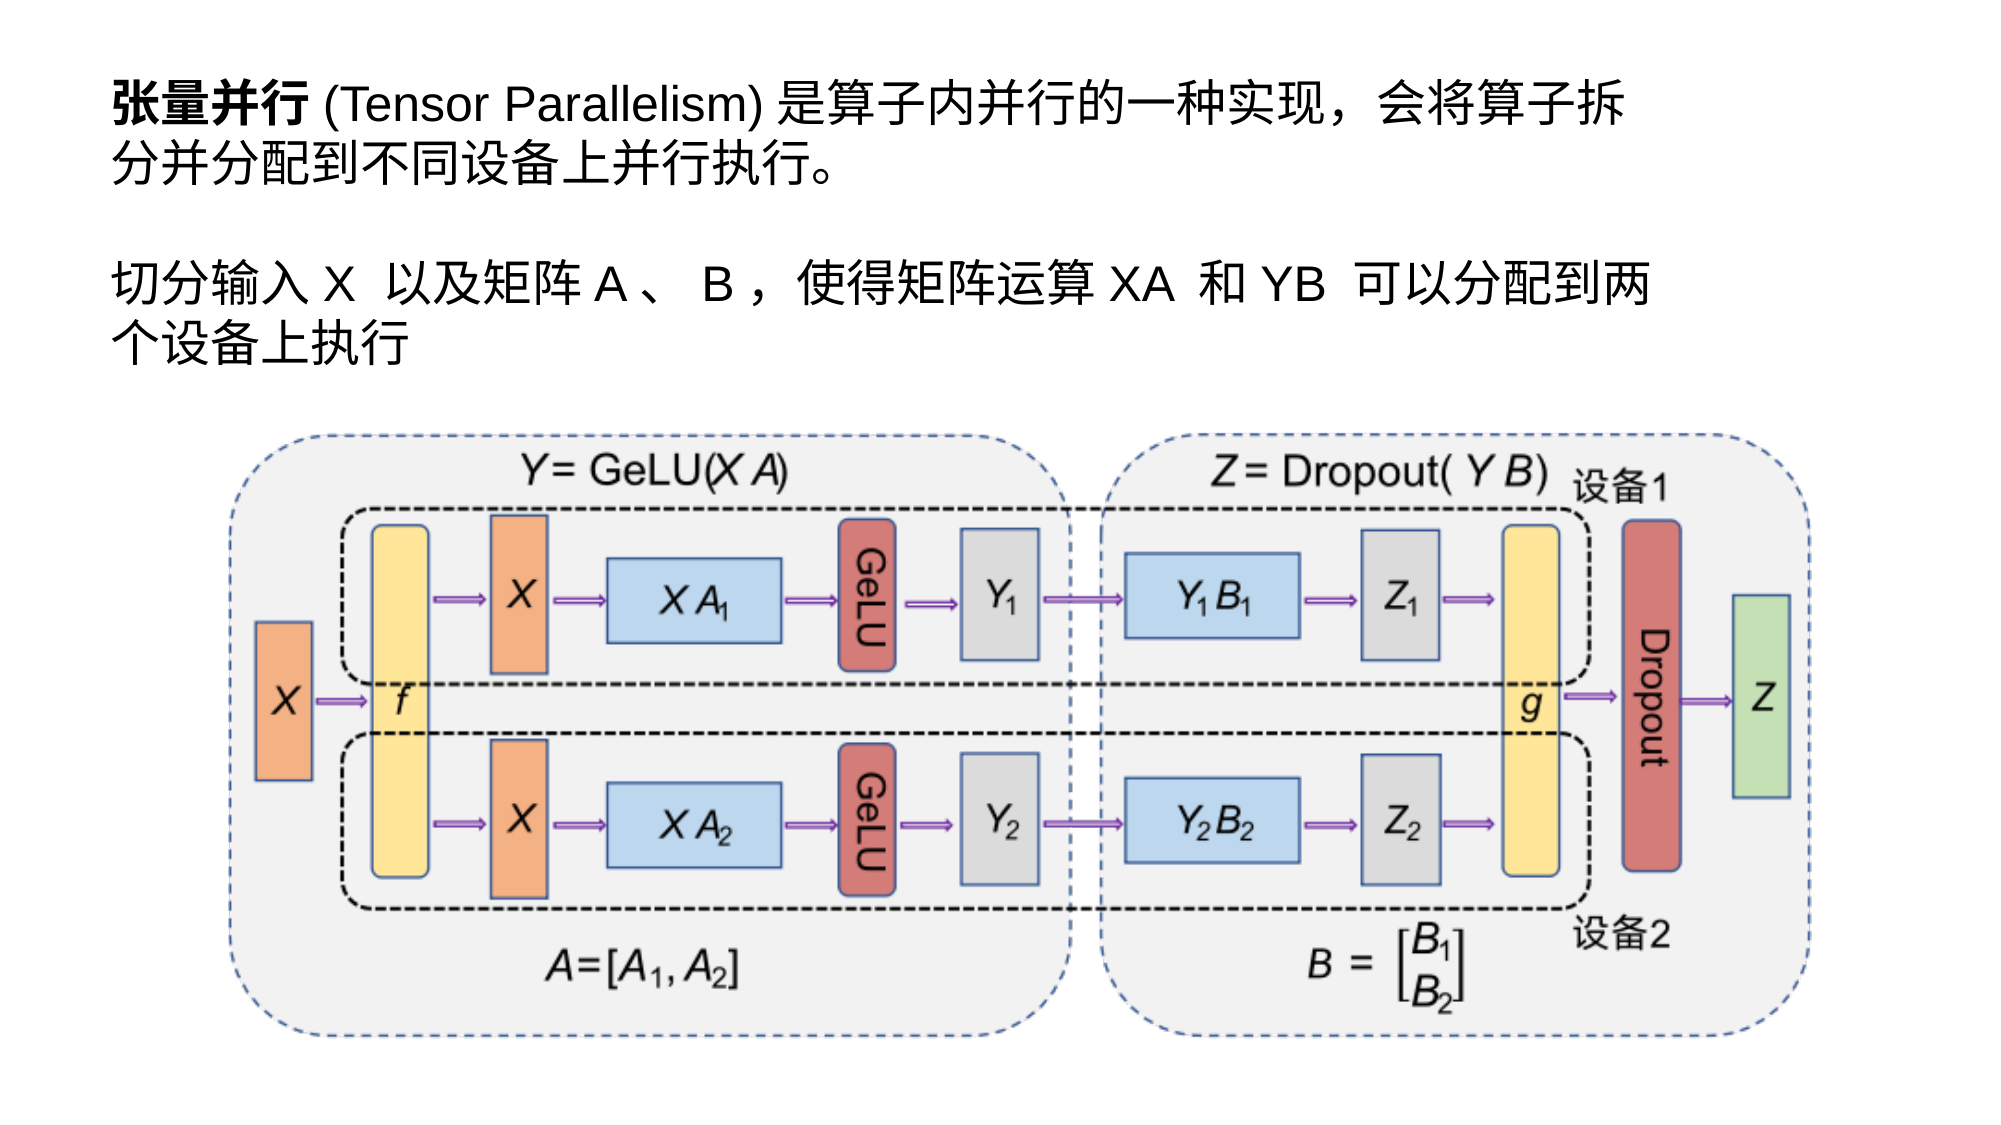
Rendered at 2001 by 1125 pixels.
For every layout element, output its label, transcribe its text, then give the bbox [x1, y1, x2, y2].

picture [228, 430, 1836, 1039]
text_box 张量并行(Tensor Parallelism)是算子内并行的一种实现，会将算子拆分并分配到不同设备上并行执行。 切分输入X 以及矩阵A、B，使得矩阵运算XA 和YB 可以分配到两个设备上执行 [96, 64, 1688, 380]
